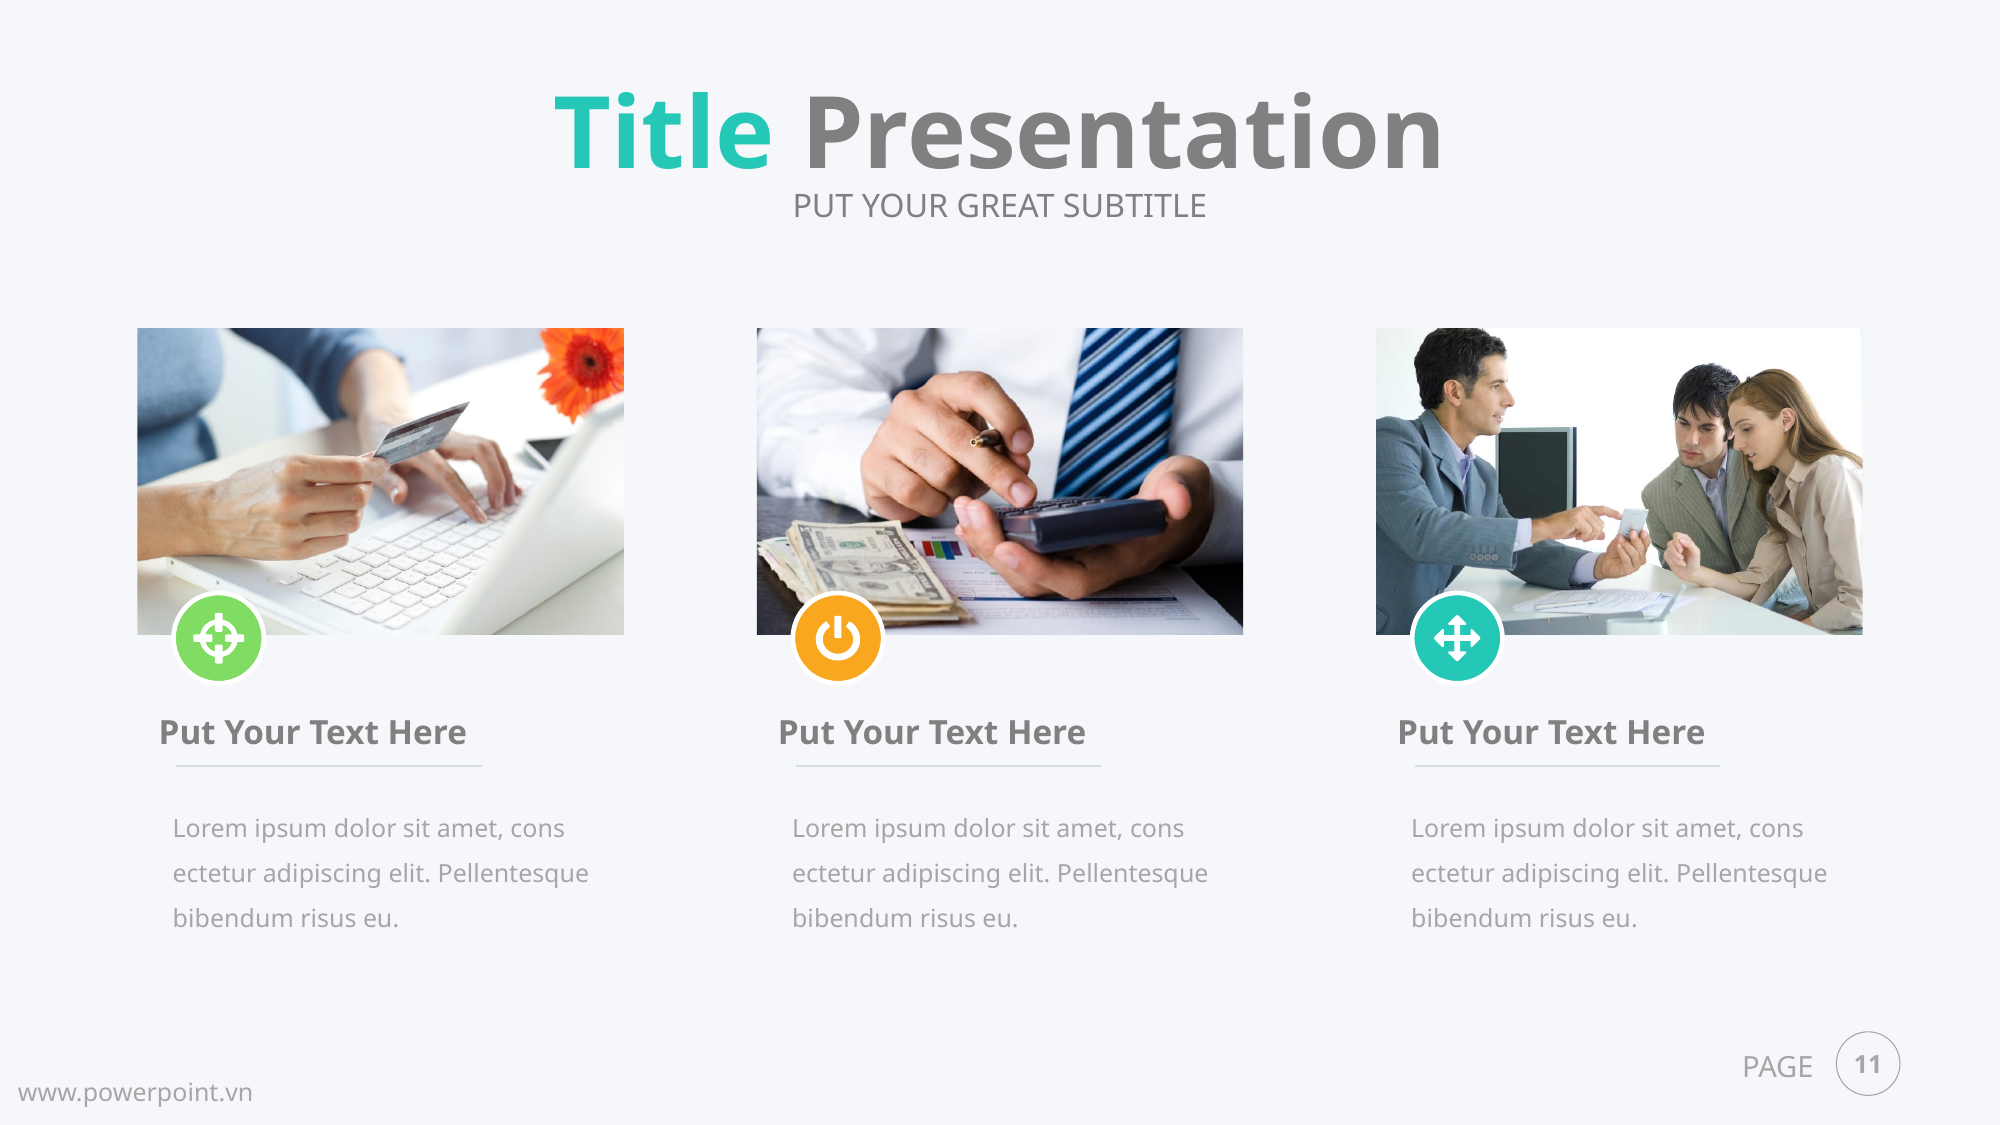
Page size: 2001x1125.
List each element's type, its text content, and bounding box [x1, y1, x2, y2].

text_box Lorem ipsum dolor sit amet, cons ectetur adipiscing elit. Pellentesque bibendum risus eu. [157, 790, 624, 940]
text_box Put Your Text Here [1382, 703, 1721, 759]
text_box Put Your Text Here [143, 703, 483, 759]
text_box Put Your Text Here [763, 703, 1102, 759]
text_box Lorem ipsum dolor sit amet, cons ectetur adipiscing elit. Pellentesque bibendum risus eu. [1396, 790, 1863, 940]
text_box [493, 64, 1507, 237]
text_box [1412, 592, 1503, 684]
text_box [792, 592, 884, 684]
picture [756, 328, 1244, 635]
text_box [173, 592, 264, 684]
picture [137, 328, 624, 635]
text_box Lorem ipsum dolor sit amet, cons ectetur adipiscing elit. Pellentesque bibendum risus eu. [777, 790, 1244, 940]
picture [1376, 328, 1863, 635]
